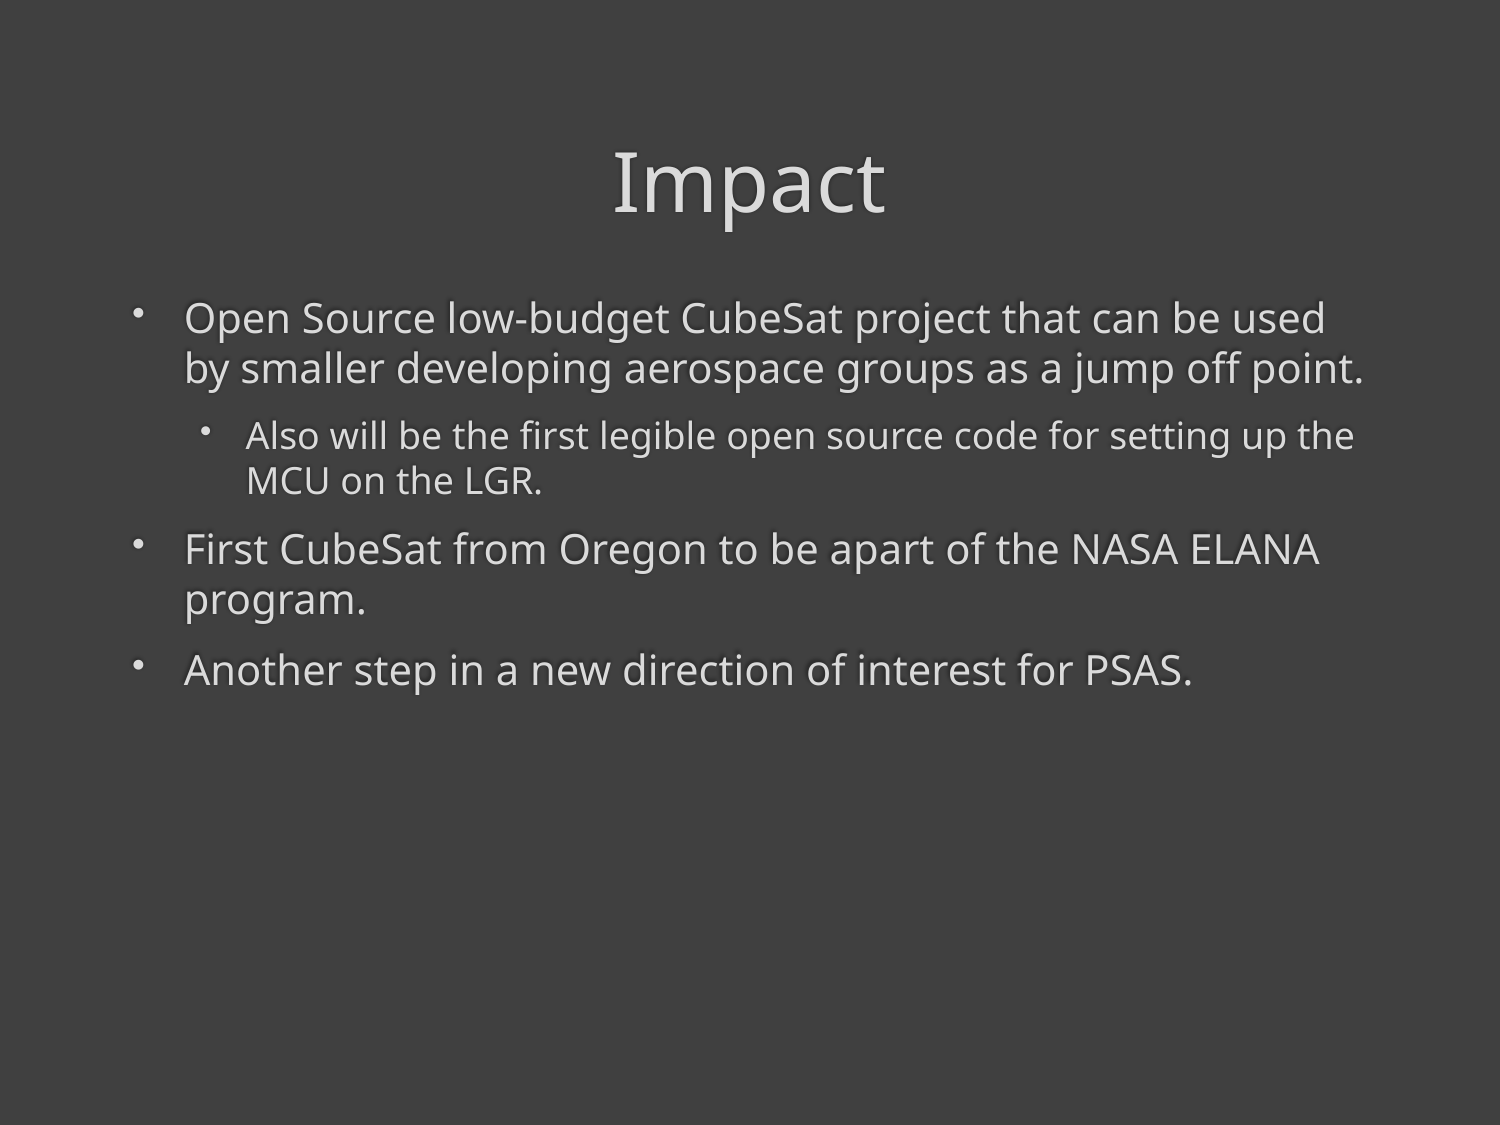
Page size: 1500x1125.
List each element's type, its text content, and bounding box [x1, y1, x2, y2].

title Impact [112, 99, 1387, 260]
list Open Source low-budget CubeSat project that can be used by smaller developing aerospace groups as a jump off point. Also will be the first legible open source code for setting up the MCU on the LGR. First CubeSat from Oregon to be apart of the NASA ELANA program. Another step in a new direction of interest for PSAS. [112, 284, 1387, 950]
